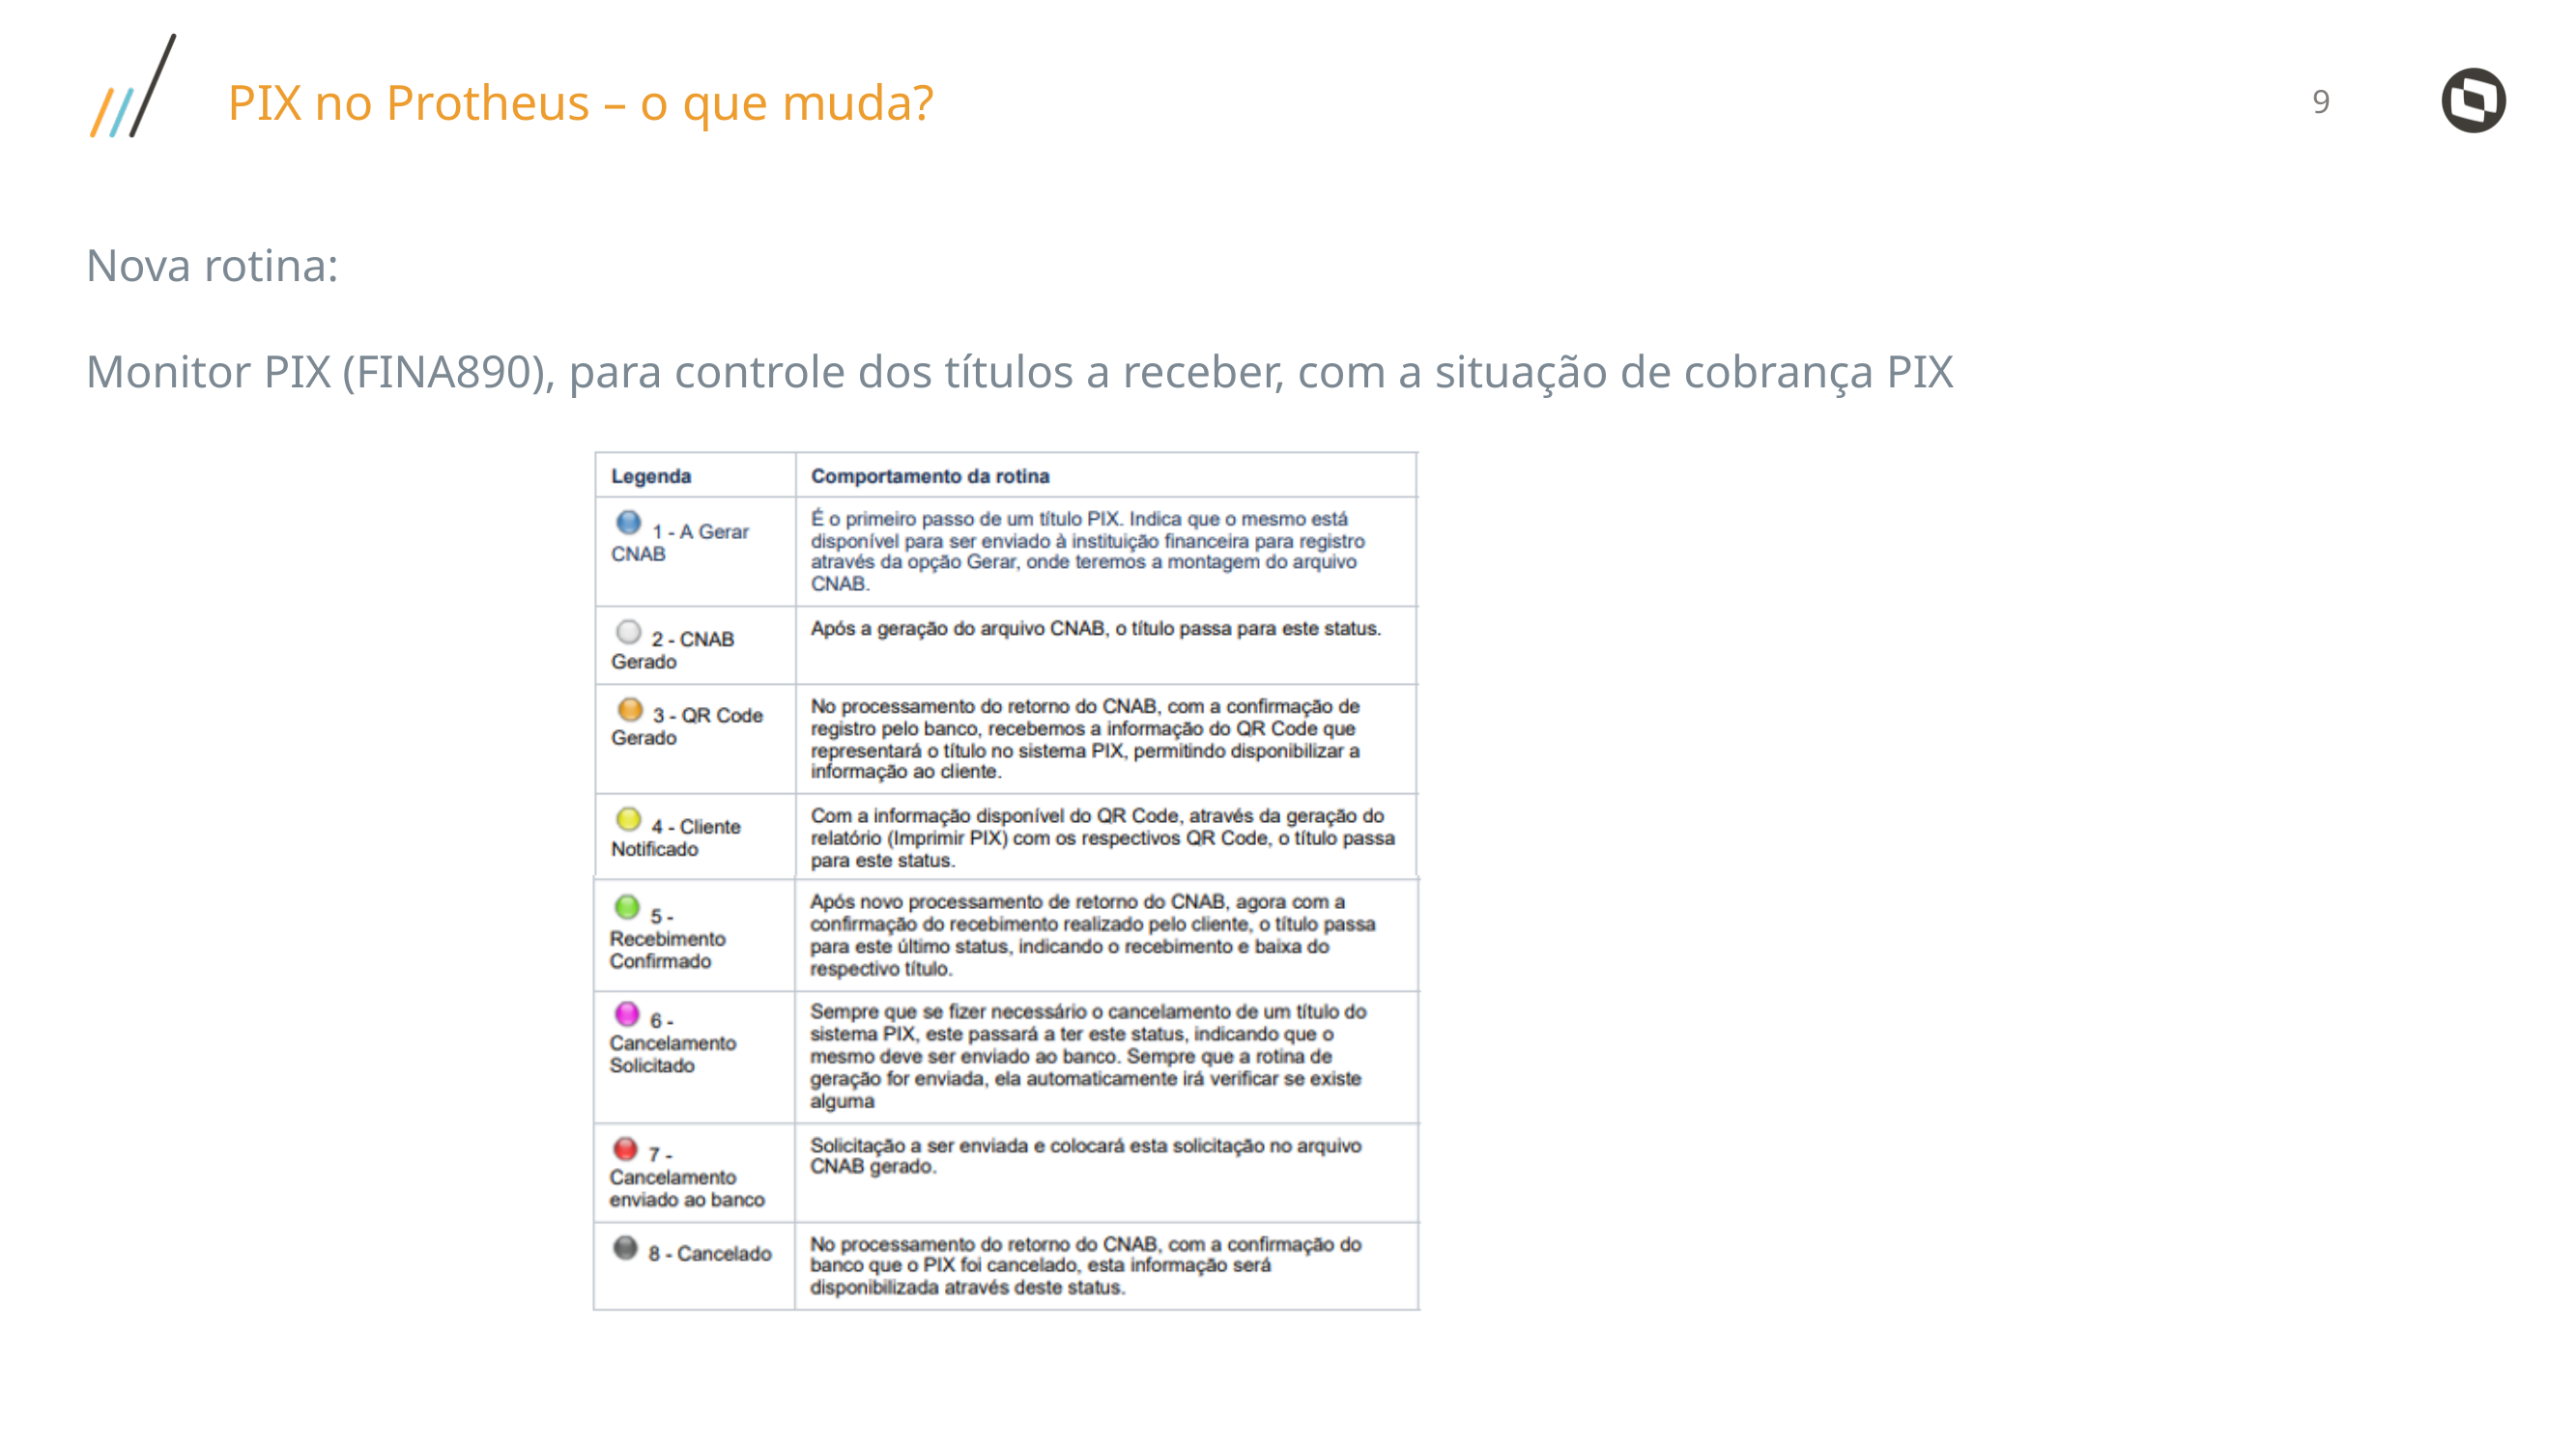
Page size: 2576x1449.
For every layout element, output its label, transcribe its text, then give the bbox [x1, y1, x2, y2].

picture [591, 446, 1423, 1316]
text_box Nova rotina: Monitor PIX (FINA890), para controle dos títulos a receber, com a situação de cobrança PIX [71, 229, 2402, 1285]
list PIX no Protheus – o que muda? [214, 64, 2296, 138]
picture [88, 32, 179, 139]
picture [2435, 61, 2513, 140]
